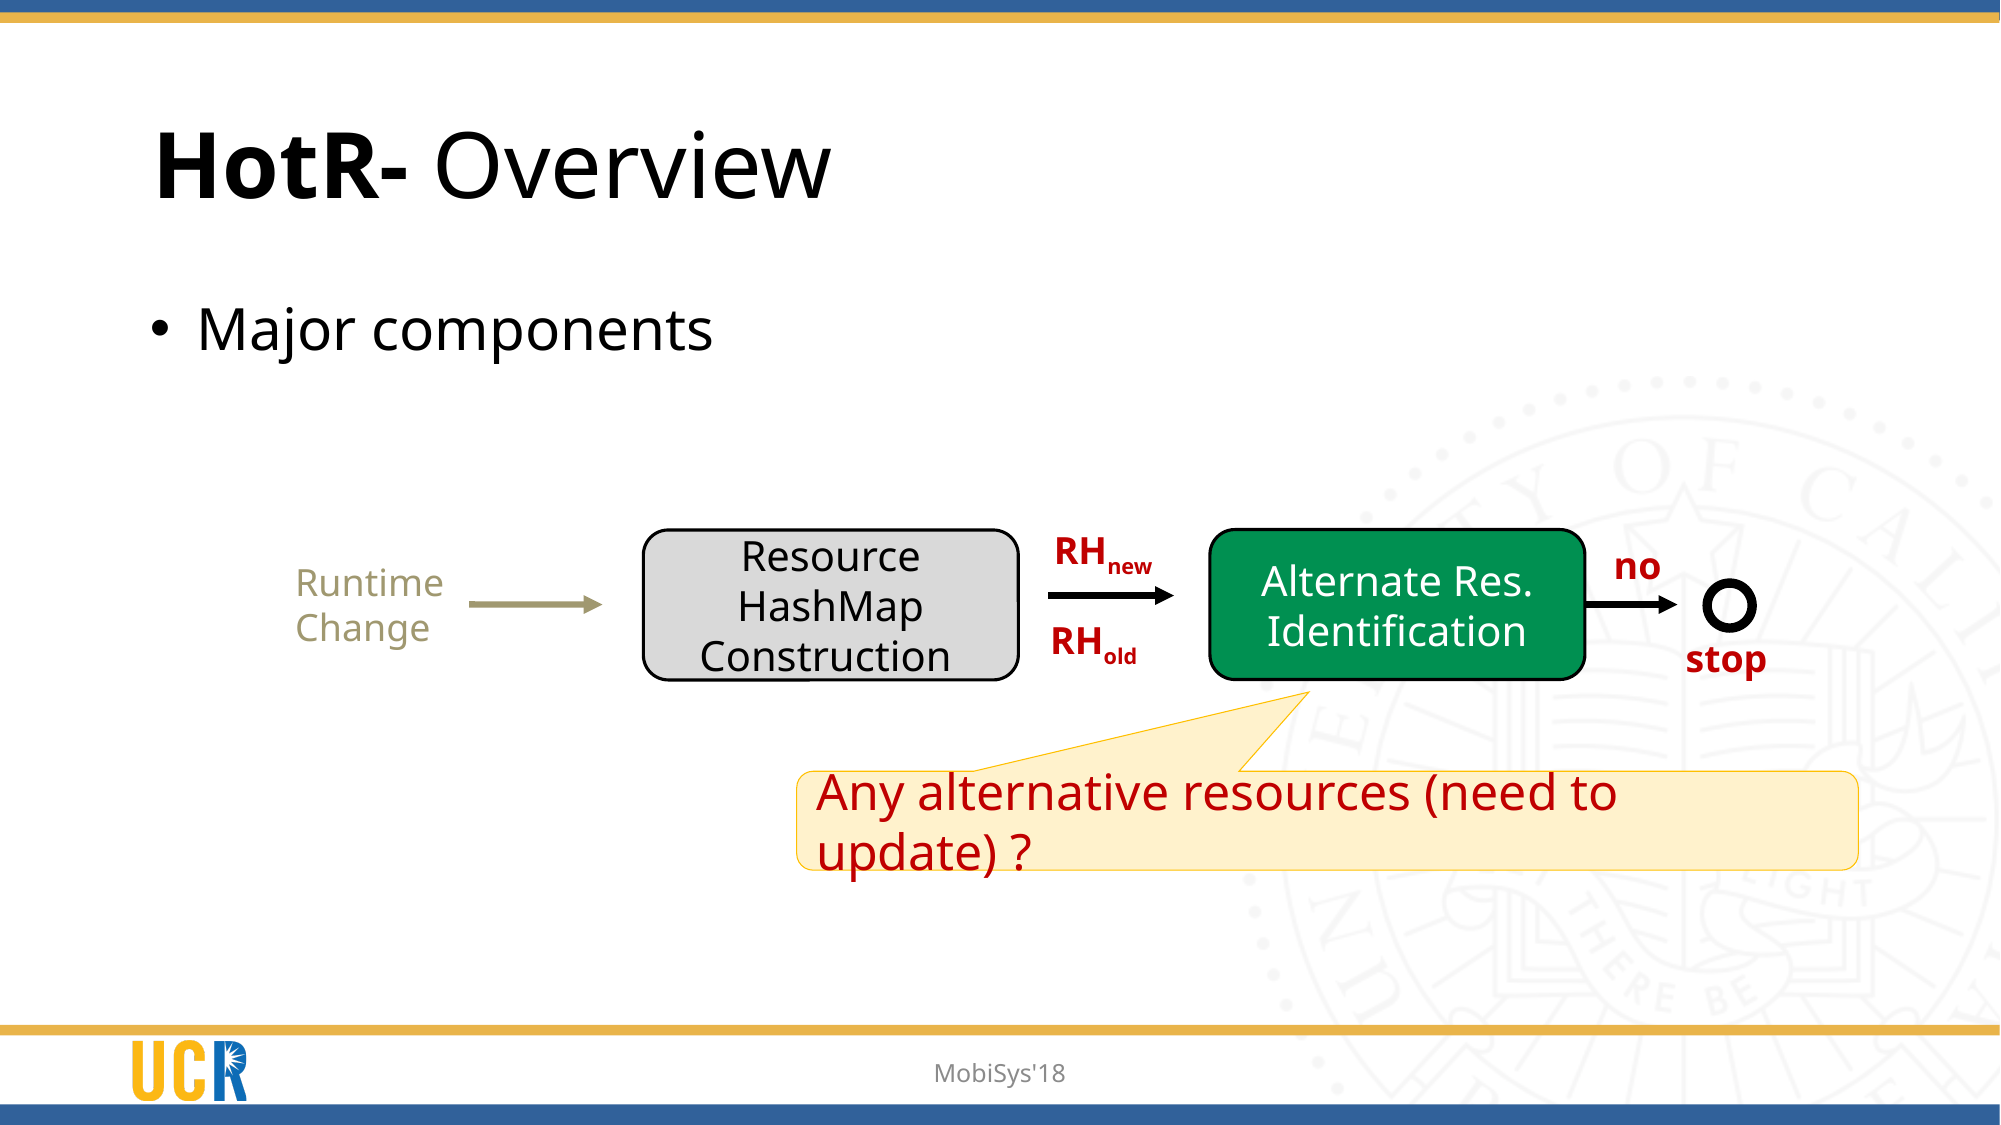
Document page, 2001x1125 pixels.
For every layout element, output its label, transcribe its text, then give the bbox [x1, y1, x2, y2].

text_box Runtime Change [280, 551, 469, 657]
text_box RHold [1035, 609, 1153, 676]
text_box Alternate Res. Identification [1208, 528, 1586, 681]
text_box stop [1670, 628, 1783, 688]
text_box Any alternative resources (need to update) ? [796, 691, 1859, 871]
text_box RHnew [1039, 519, 1168, 586]
text_box [1706, 582, 1754, 628]
text_box no [1599, 534, 1677, 595]
footer MobiSys'18 [662, 1042, 1338, 1103]
list [137, 299, 1863, 1014]
title HotR- Overview [137, 59, 1863, 278]
text_box Resource HashMap Construction [642, 528, 1020, 681]
text_box Major components [134, 285, 1860, 370]
